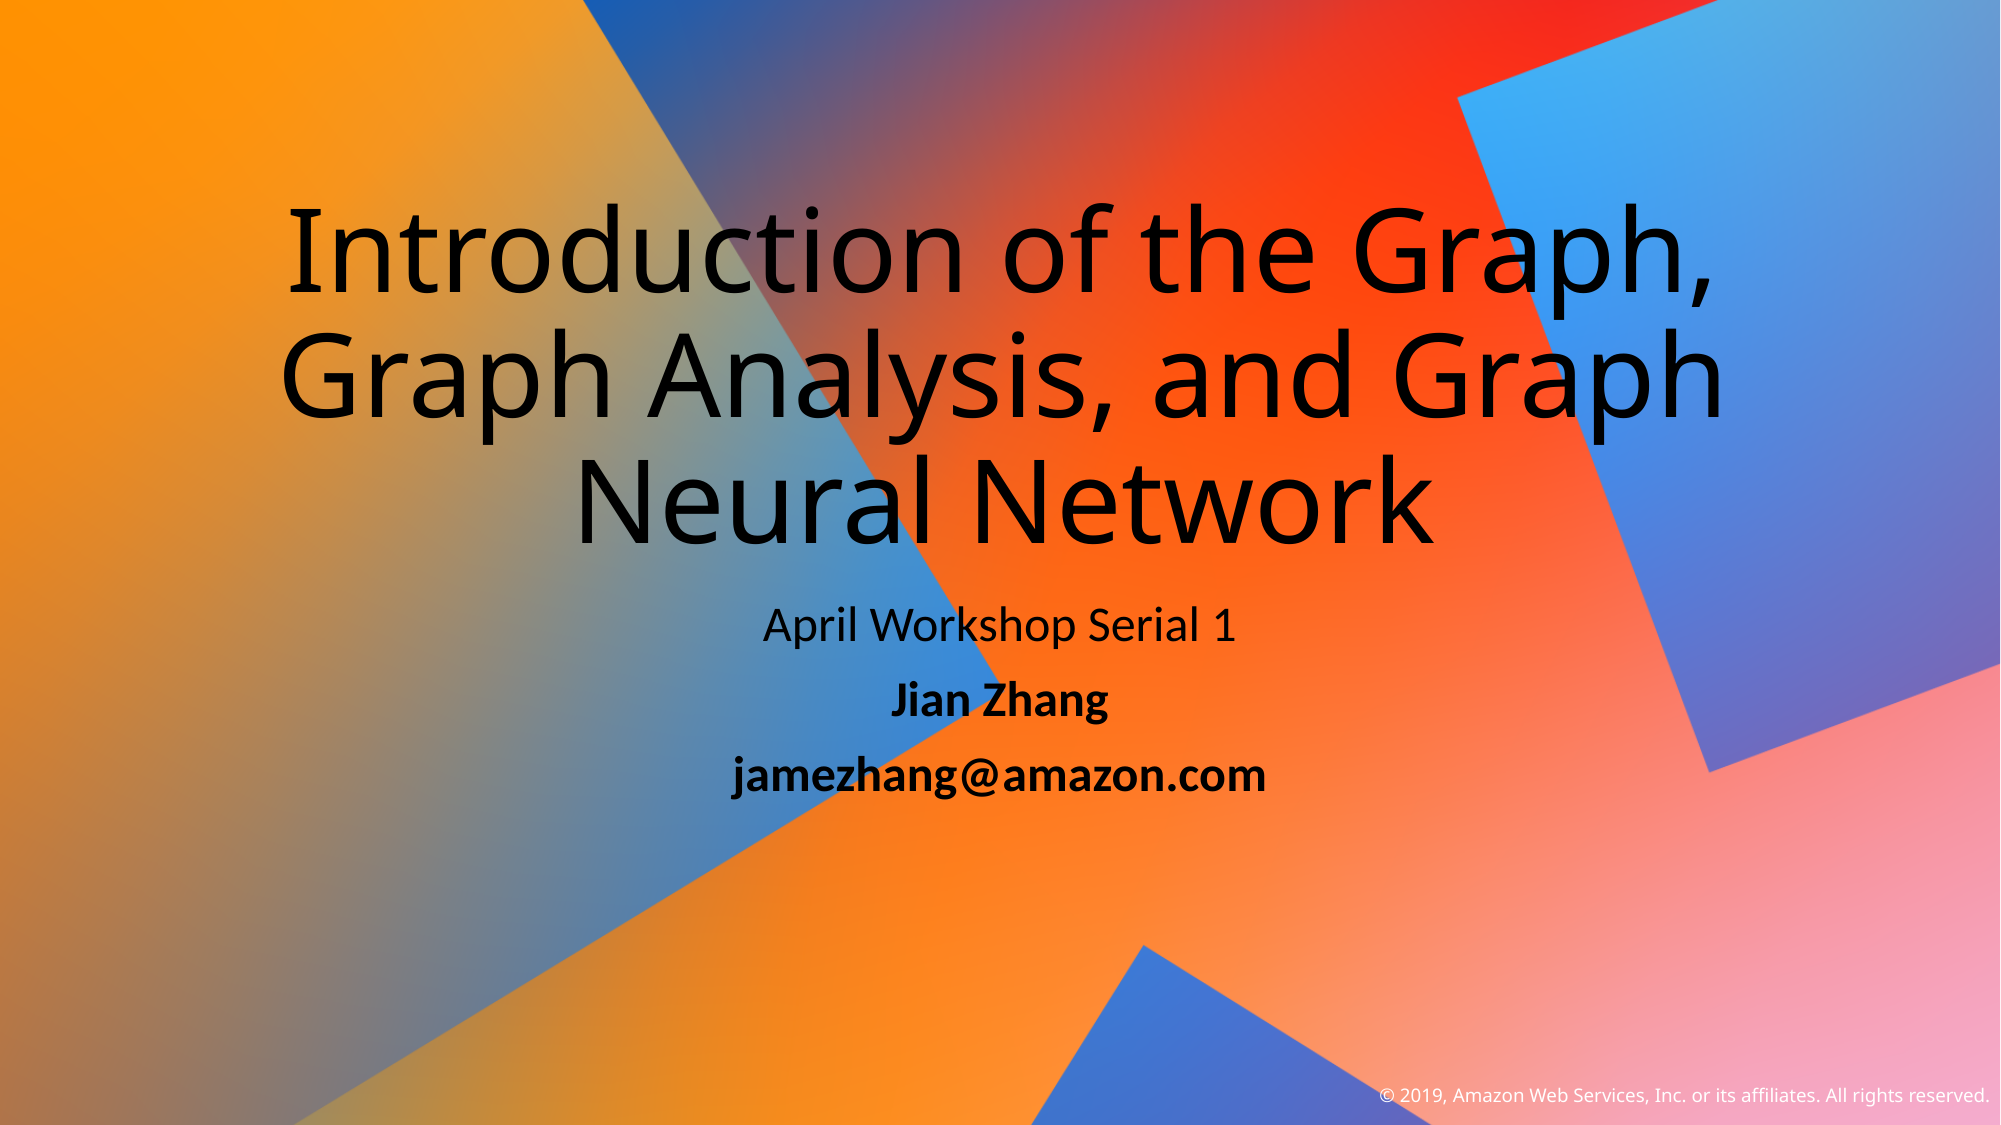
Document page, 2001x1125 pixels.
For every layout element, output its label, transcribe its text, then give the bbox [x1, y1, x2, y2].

title Introduction of the Graph, Graph Analysis, and Graph Neural Network [159, 184, 1847, 576]
picture [0, 0, 2001, 1125]
subtitle April Workshop Serial 1 Jian Zhang jamezhang@amazon.com [249, 590, 1750, 863]
